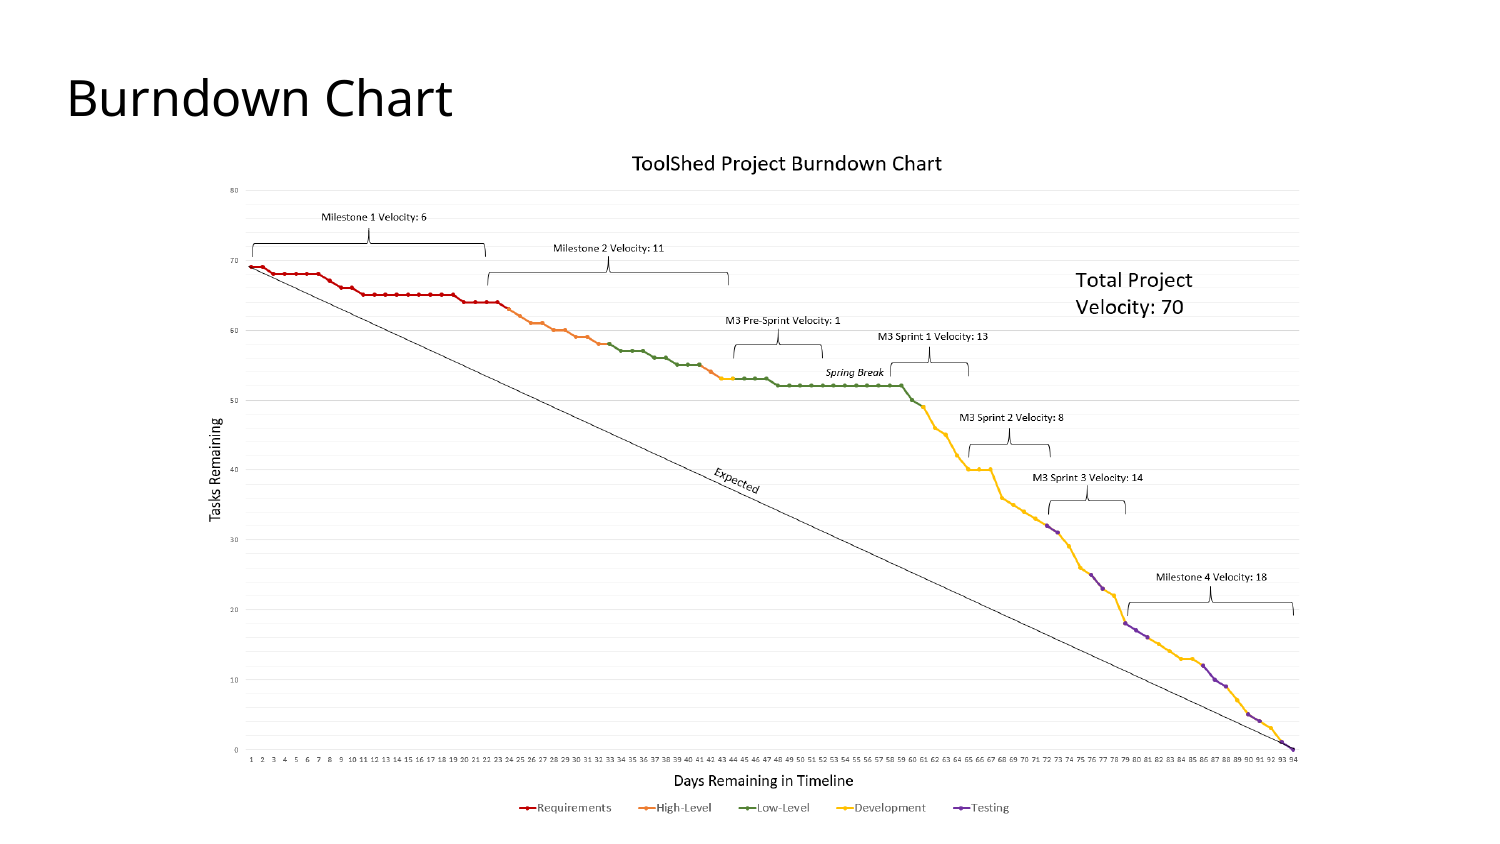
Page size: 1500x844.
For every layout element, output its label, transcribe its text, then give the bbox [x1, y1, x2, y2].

picture [199, 139, 1301, 818]
title Burndown Chart [51, 51, 1449, 146]
